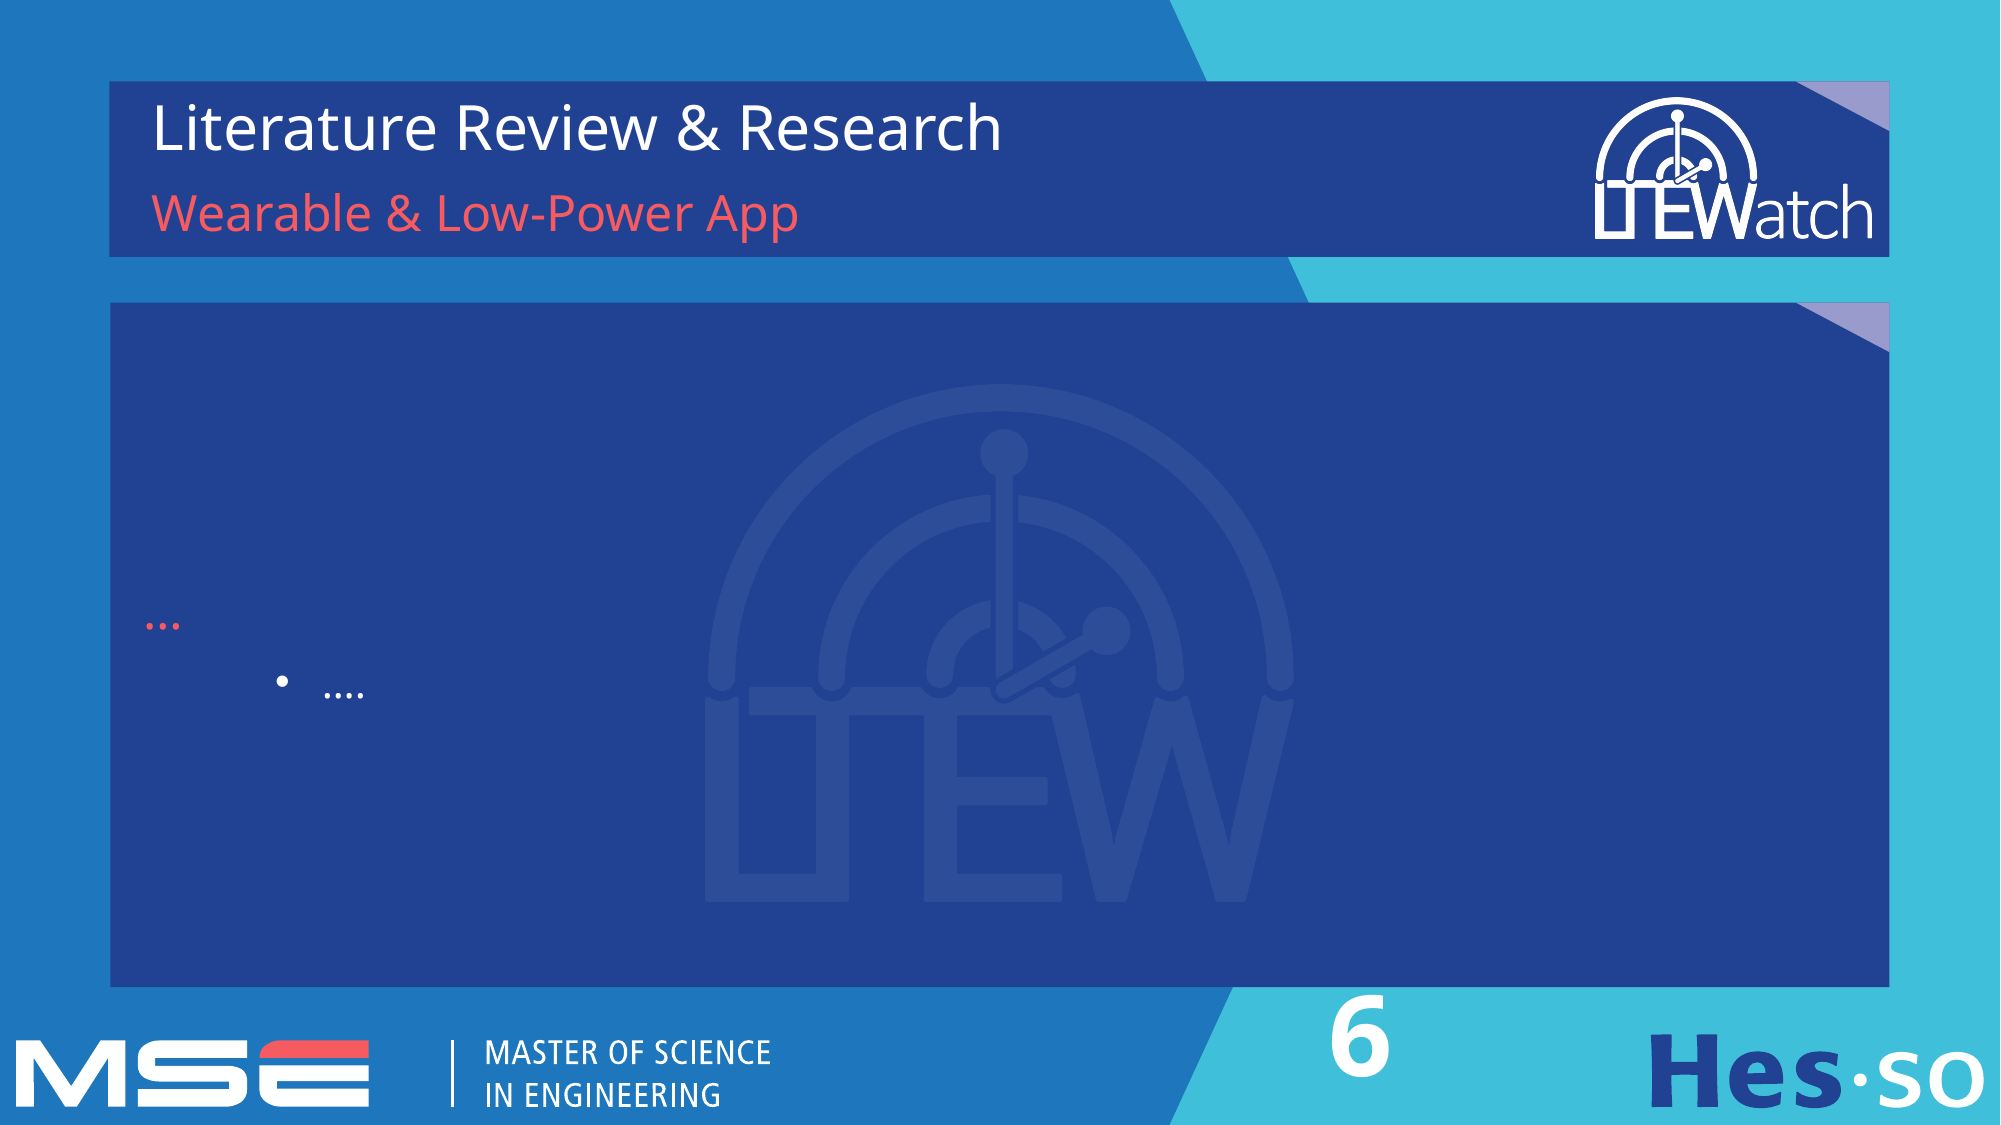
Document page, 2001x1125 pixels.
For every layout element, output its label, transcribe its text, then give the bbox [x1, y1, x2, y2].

list Wearable & Low-Power App [114, 170, 1886, 253]
slide_number 6 [1070, 987, 1651, 1125]
list … …. [114, 302, 1890, 984]
list Literature Review & Research [114, 81, 1886, 170]
